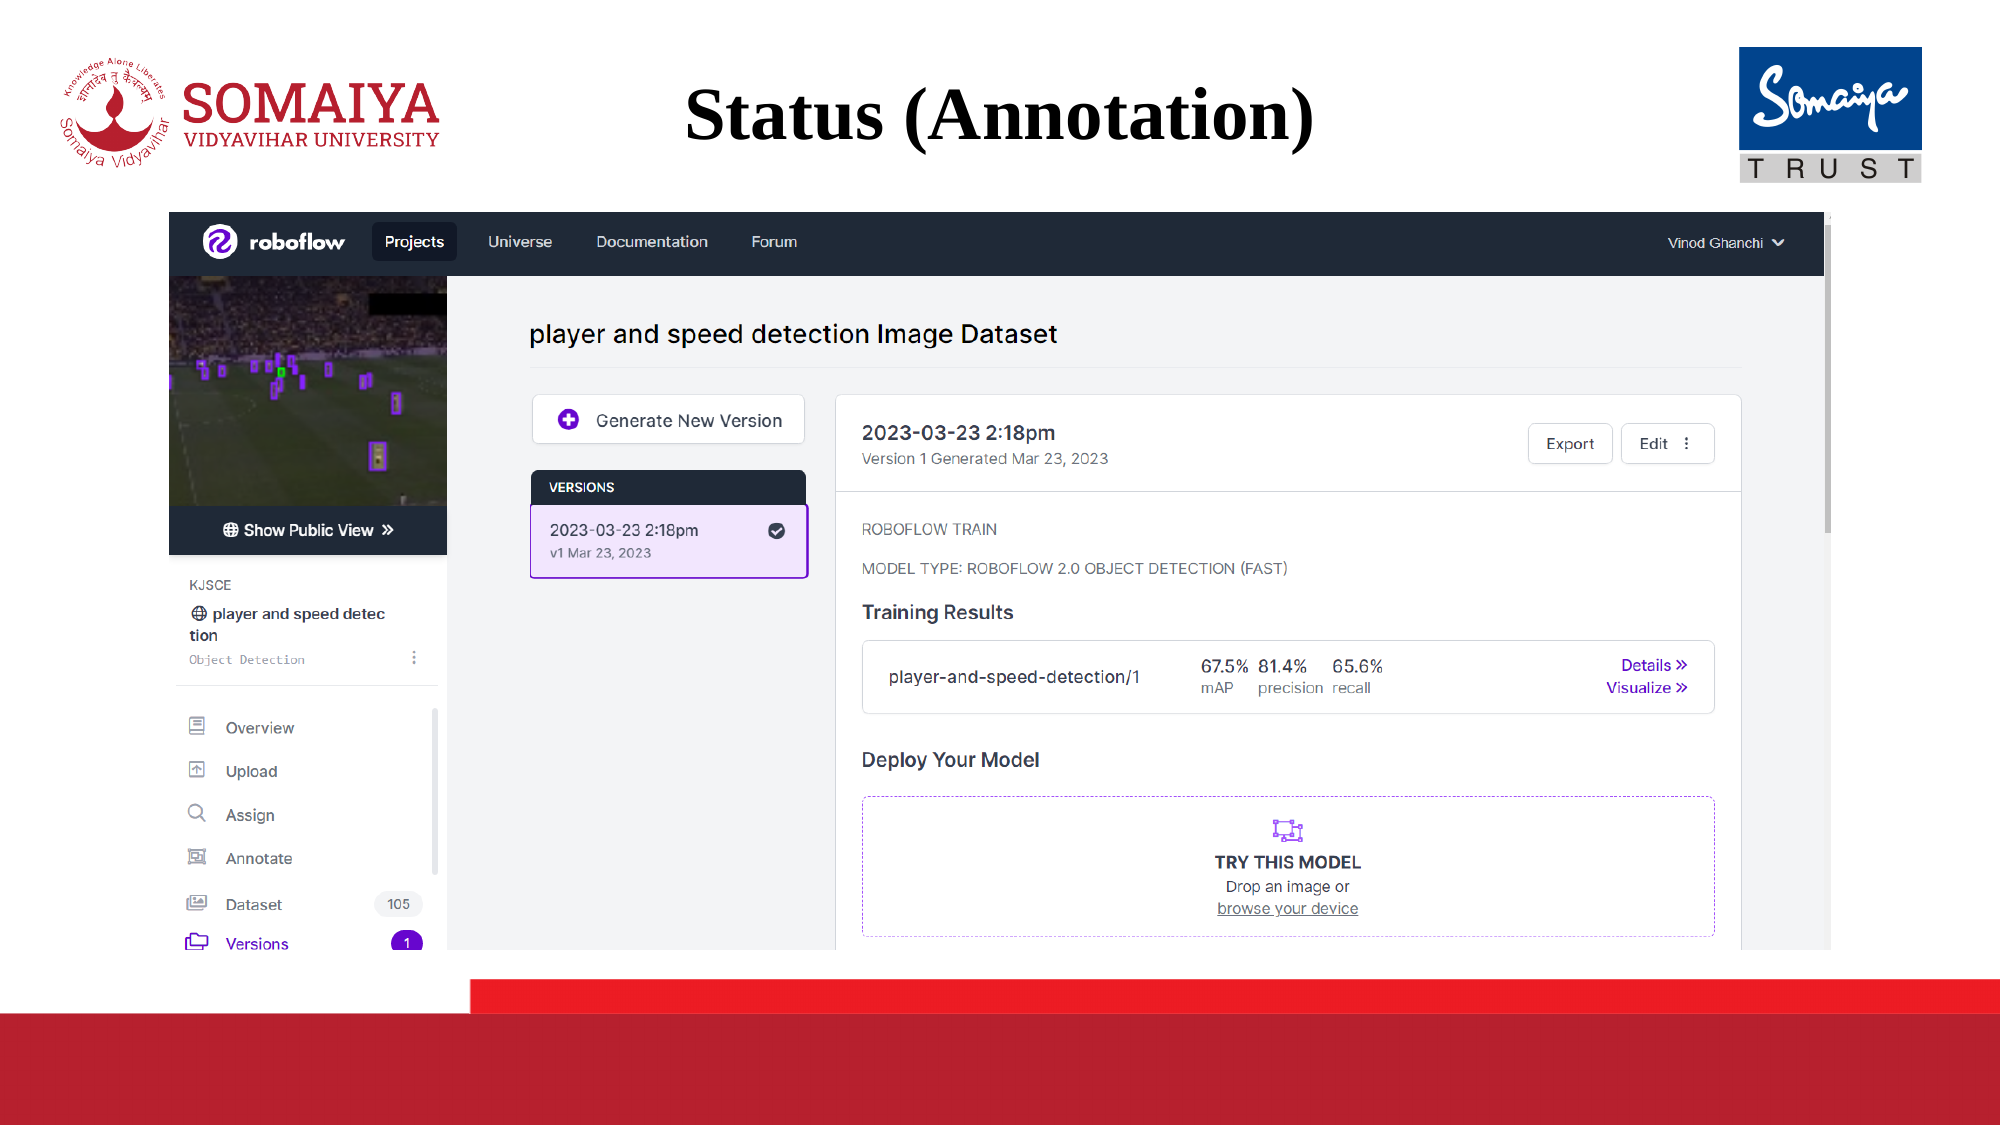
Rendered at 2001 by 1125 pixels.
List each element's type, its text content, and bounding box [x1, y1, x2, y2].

picture [0, 66, 2000, 1125]
picture [39, 40, 470, 191]
title Status (Annotation) [635, 47, 1365, 184]
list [1739, 47, 1922, 184]
